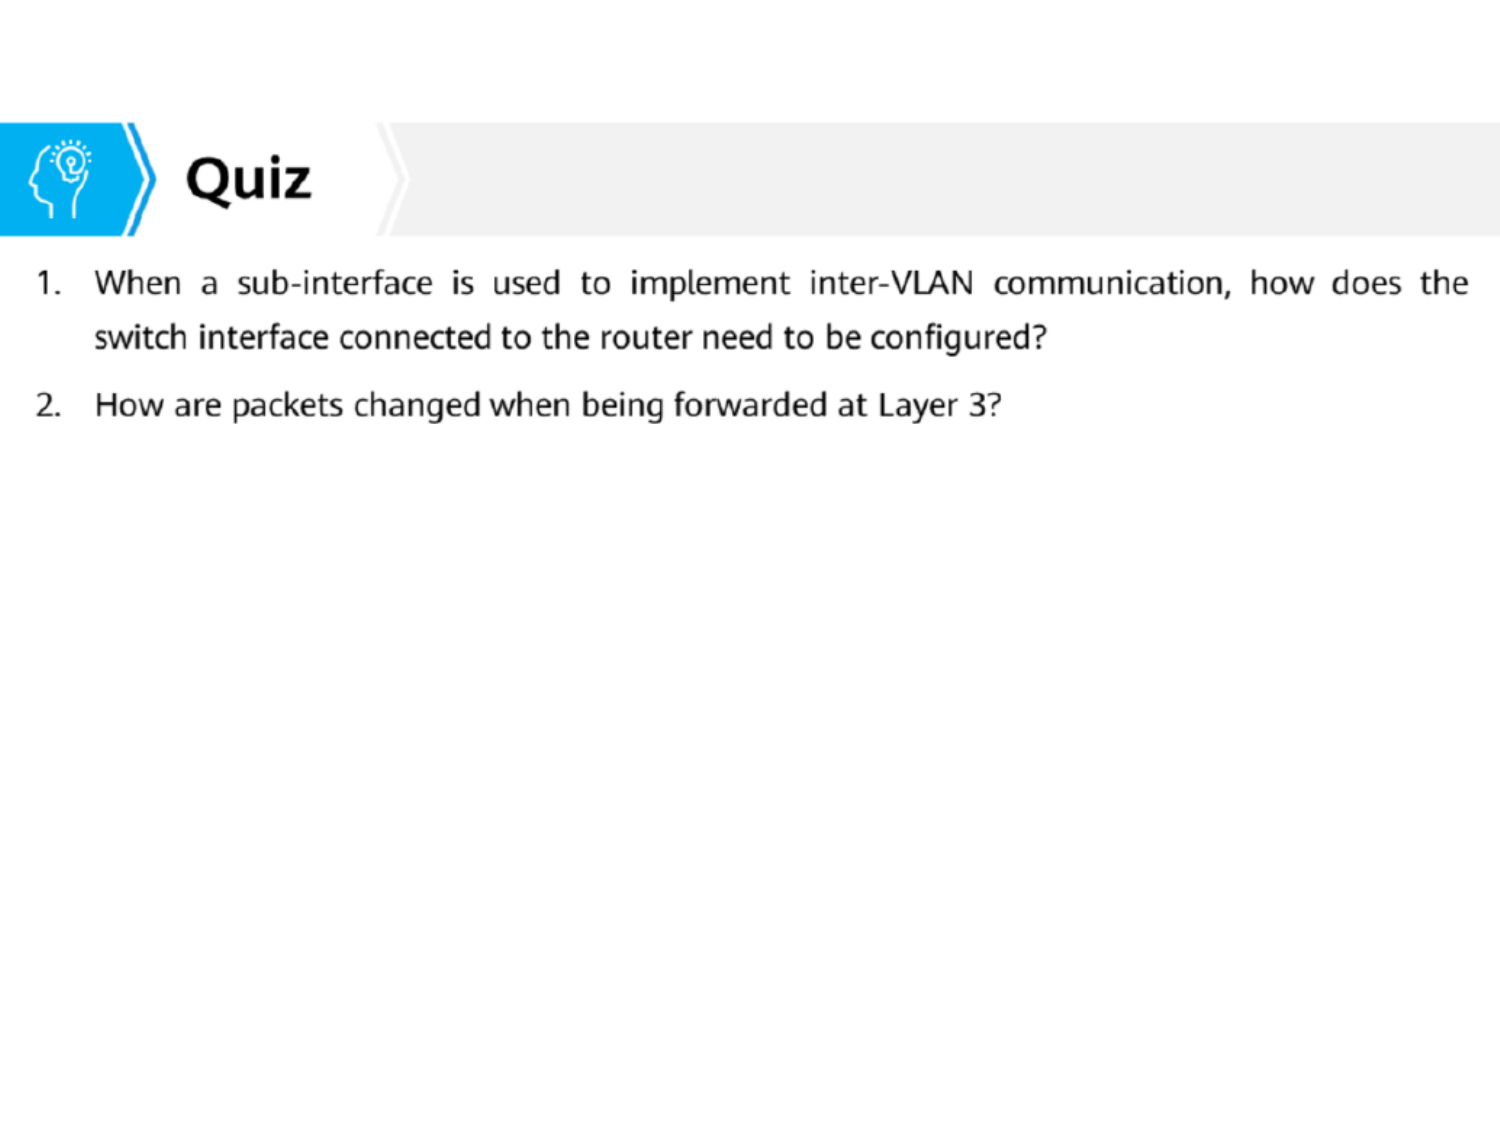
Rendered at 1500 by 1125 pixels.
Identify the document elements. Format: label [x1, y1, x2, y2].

list [0, 115, 1500, 440]
